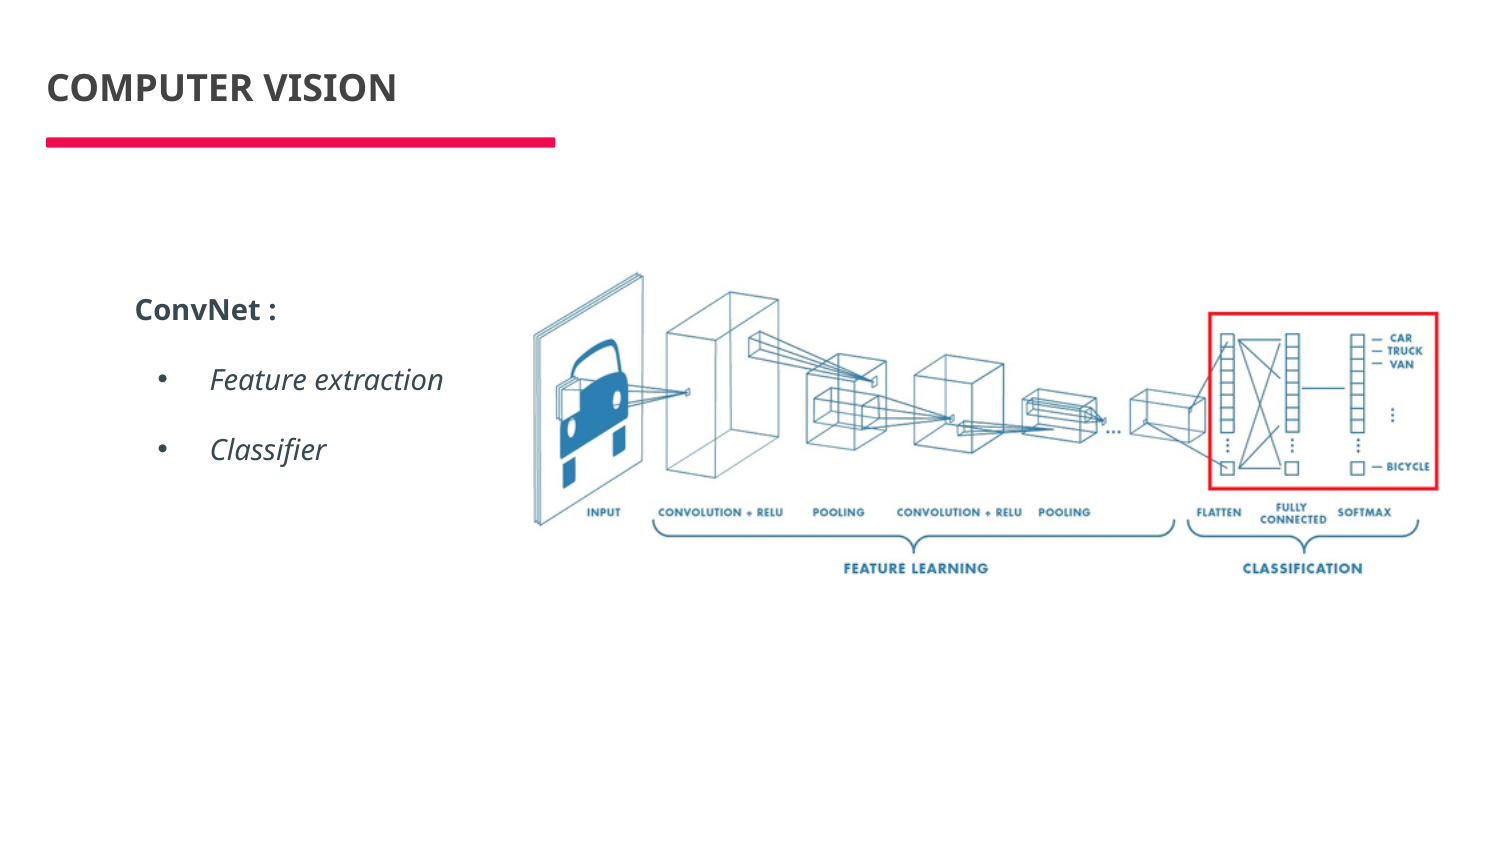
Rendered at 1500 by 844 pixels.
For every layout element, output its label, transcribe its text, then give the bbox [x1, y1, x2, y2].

text_box [46, 137, 556, 148]
text_box ConvNet : Feature extraction Classifier [119, 276, 515, 510]
picture [520, 255, 1454, 588]
text_box COMPUTER VISION [31, 49, 1088, 132]
